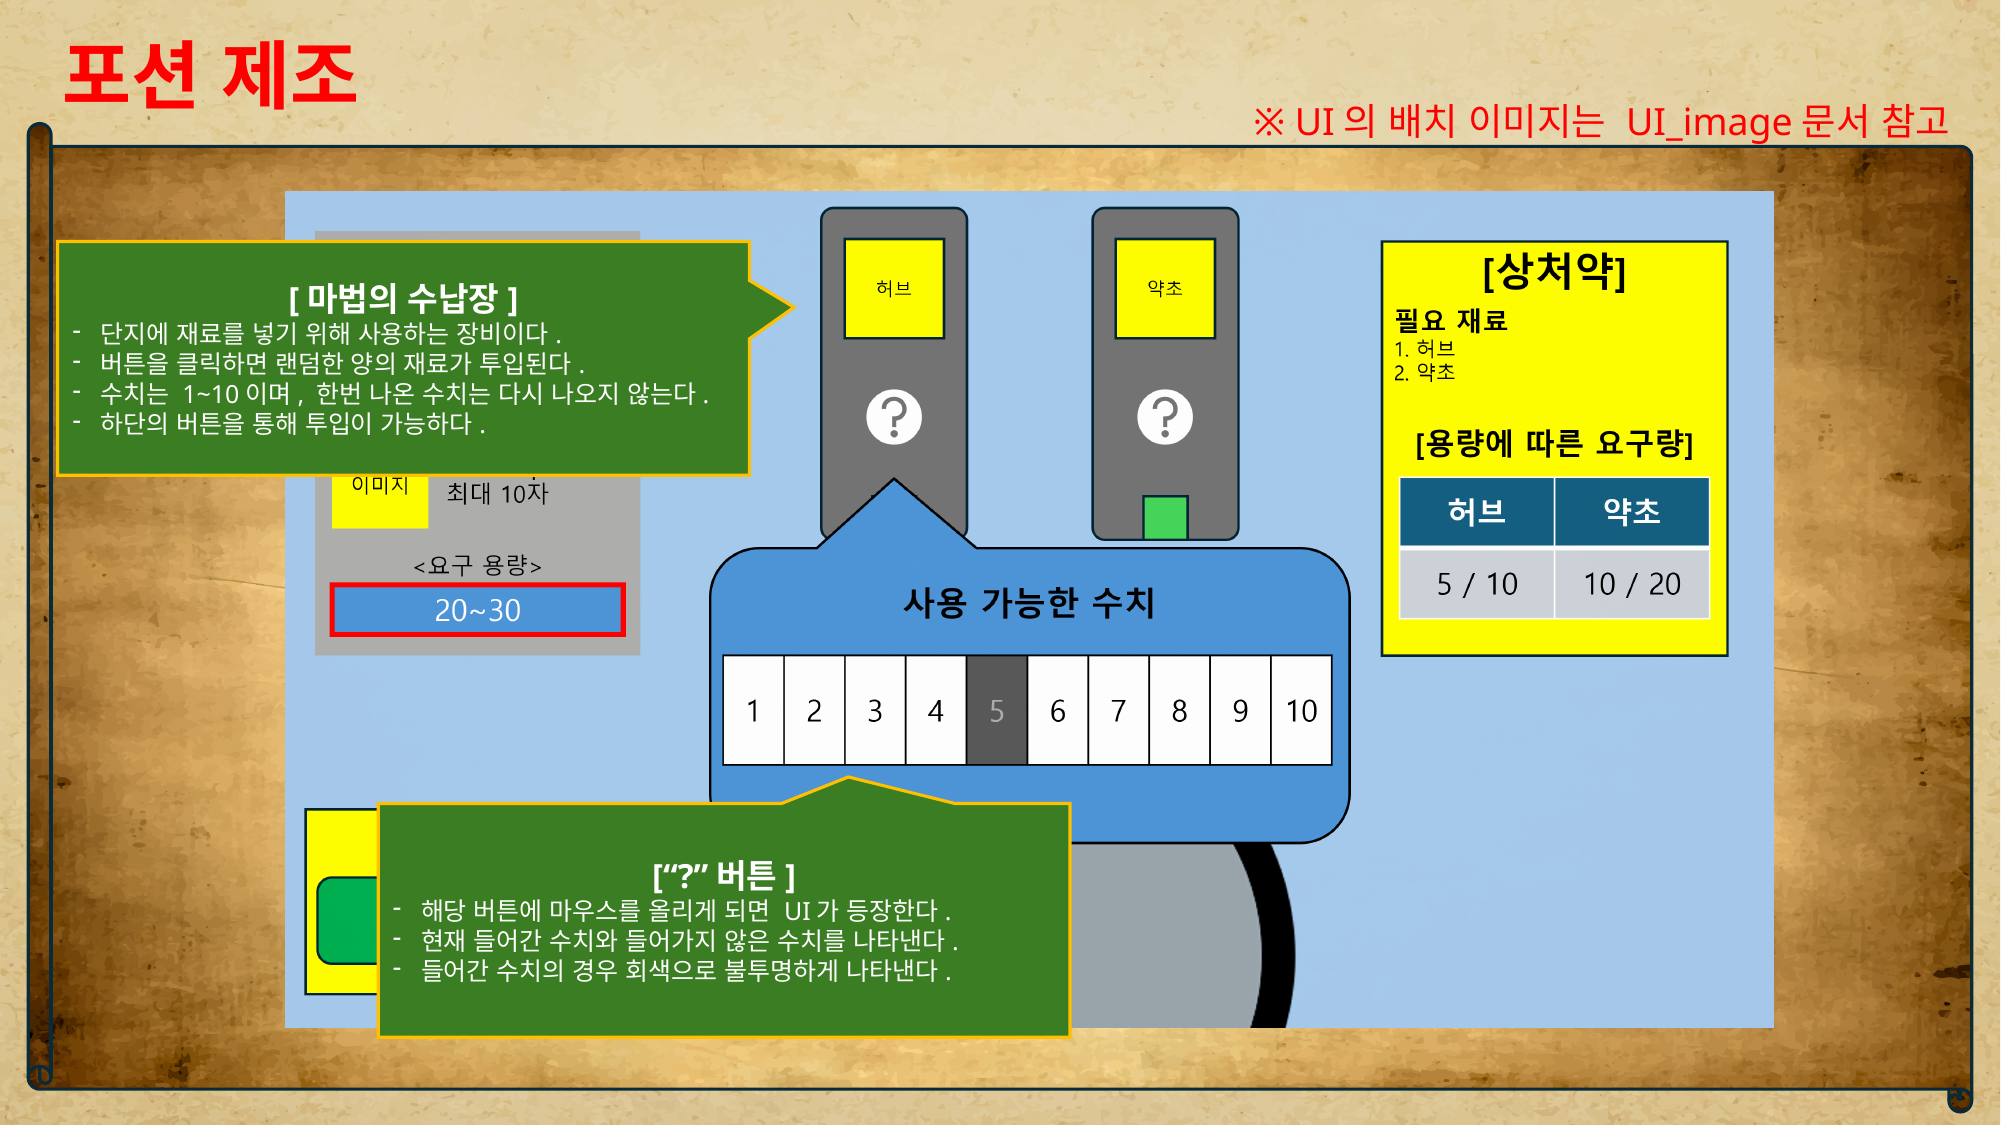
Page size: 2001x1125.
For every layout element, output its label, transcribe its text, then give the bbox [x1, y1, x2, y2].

text_box ※ UI의 배치 이미지는 UI_image문서 참고 [1238, 90, 1966, 150]
text_box [26, 121, 1974, 1114]
picture [0, 0, 2001, 1125]
text_box [마법의 수납장] 단지에 재료를 넣기 위해 사용하는 장비이다. 버튼을 클릭하면 랜덤한 양의 재료가 투입된다. 수치는 1~10이며, 한번 나온 수치는 다시 나오지 않는다. 하단의 버튼을 통해 투입이 가능하다. [56, 239, 285, 477]
text_box 포션 제조 [48, 21, 375, 127]
text_box [“?”버튼] 해당 버튼에 마우스를 올리게 되면 UI가 등장한다. 현재 들어간 수치와 들어가지 않은 수치를 나타낸다. 들어간 수치의 경우 회색으로 불투명하게 나타낸다. [376, 1028, 1072, 1039]
